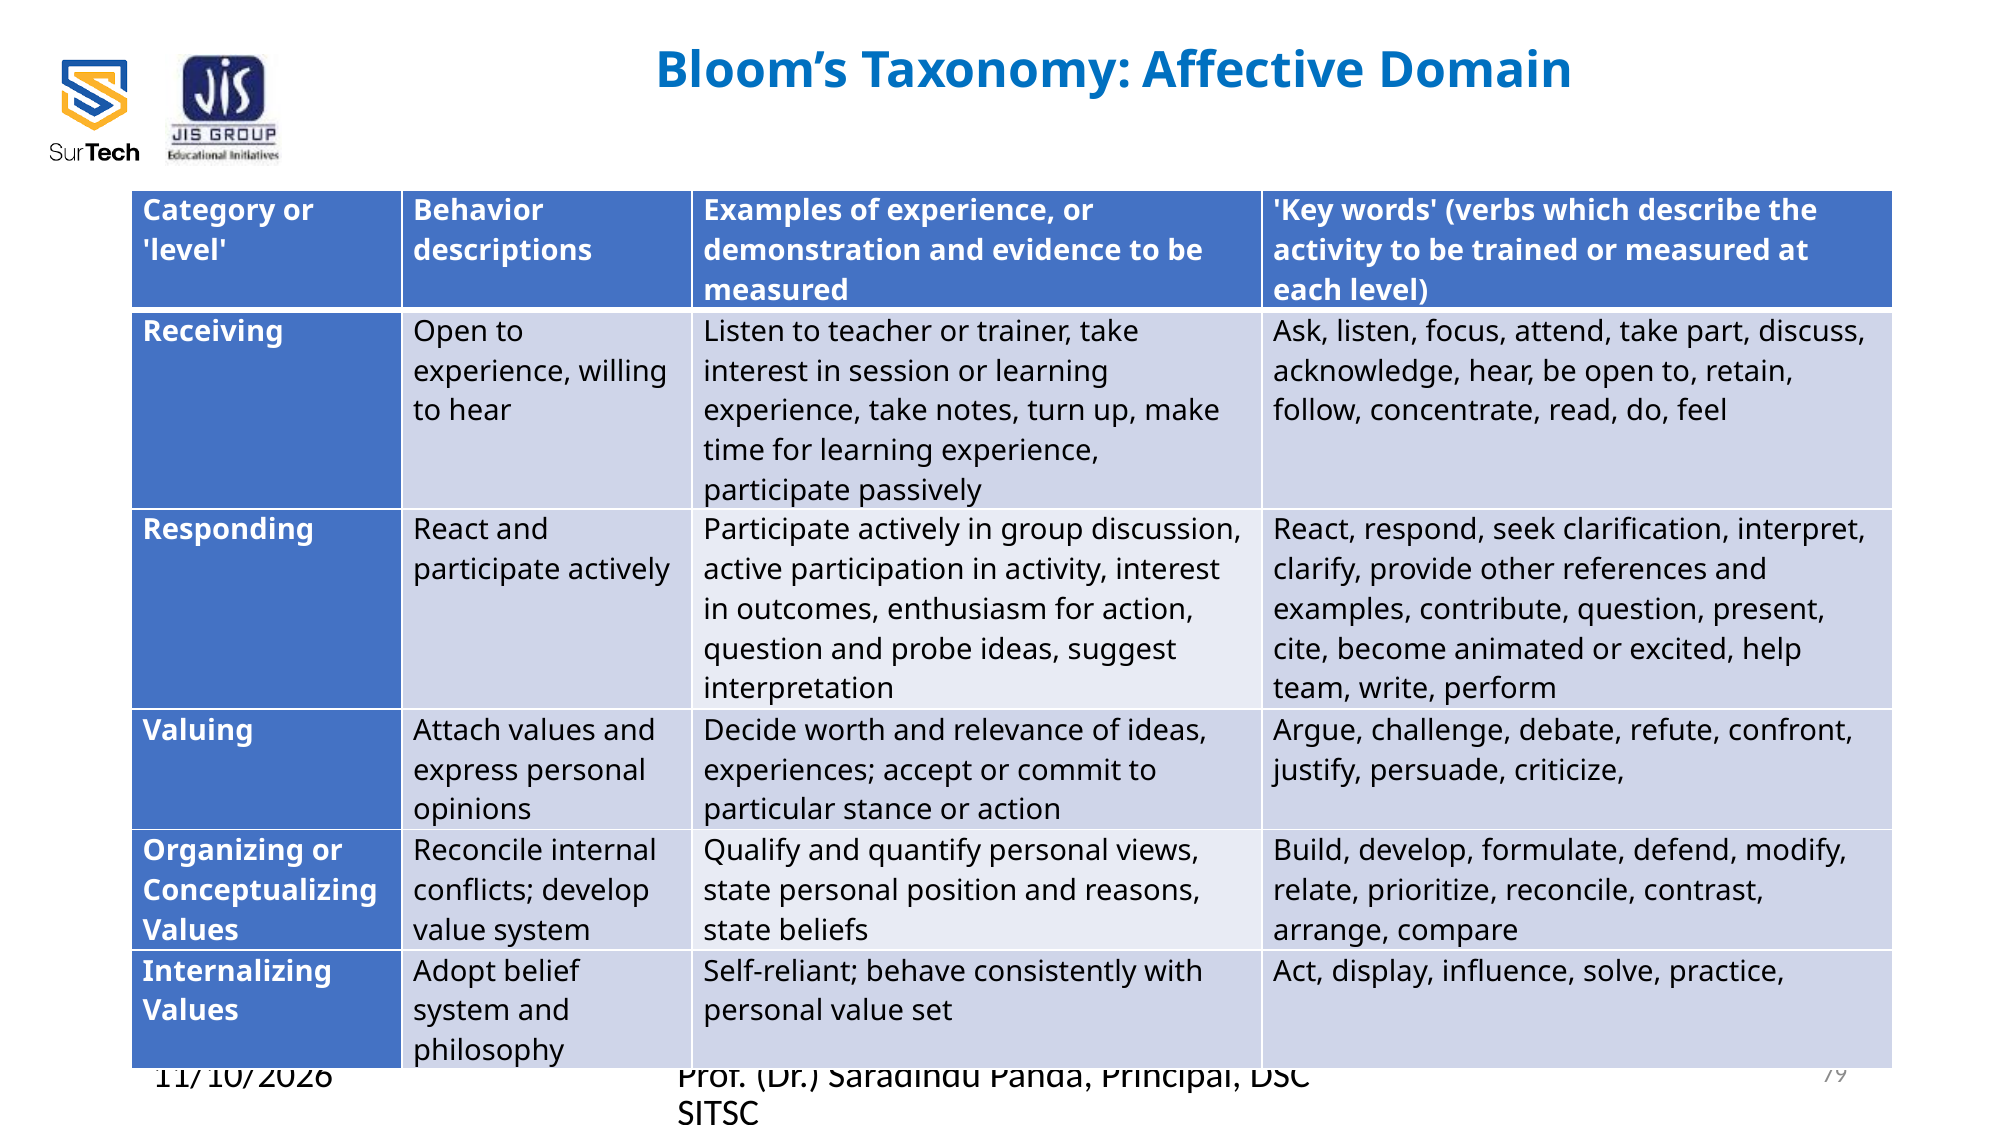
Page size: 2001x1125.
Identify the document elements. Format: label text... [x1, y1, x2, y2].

table_header Examples of experience, or demonstration and evidence to be measured [693, 191, 1261, 307]
table_cell Attach values and express personal opinions [403, 710, 691, 829]
table_cell Responding [132, 510, 401, 708]
footer Prof. (Dr.) Saradindu Panda, Principal, DSCSITSC [662, 1042, 1338, 1103]
table_cell Internalizing Values [132, 951, 401, 1068]
table_cell Decide worth and relevance of ideas, experiences; accept or commit to particular stance or action [693, 710, 1261, 829]
table_cell Argue, challenge, debate, refute, confront, justify, persuade, criticize, [1263, 710, 1892, 829]
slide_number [137, 1042, 588, 1103]
table_cell Open to experience, willing to hear [403, 313, 691, 508]
table_cell Self-reliant; behave consistently with personal value set [693, 951, 1261, 1042]
table_cell Act, display, influence, solve, practice, [1263, 951, 1892, 1068]
table_cell Build, develop, formulate, defend, modify, relate, prioritize, reconcile, contrast, arrange, compare [1263, 830, 1892, 949]
table_cell Organizing or Conceptualizing Values [132, 830, 401, 949]
table_cell Ask, listen, focus, attend, take part, discuss, acknowledge, hear, be open to, retain, follow, concentrate, read, do, feel [1263, 313, 1892, 508]
table_cell React, respond, seek clarification, interpret, clarify, provide other references and examples, contribute, question, present, cite, become animated or excited, help team, write, perform [1263, 510, 1892, 708]
table_header Category or 'level' [132, 191, 401, 307]
table_cell Reconcile internal conflicts; develop value system [403, 830, 691, 949]
picture [23, 39, 282, 181]
table_cell Listen to teacher or trainer, take interest in session or learning experience, take notes, turn up, make time for learning experience, participate passively [693, 313, 1261, 508]
table_cell Receiving [132, 313, 401, 508]
table_cell Adopt belief system and philosophy [403, 951, 691, 1068]
table_cell React and participate actively [403, 510, 691, 708]
table_cell Qualify and quantify personal views, state personal position and reasons, state beliefs [693, 830, 1261, 949]
slide_number 79 [1412, 1042, 1863, 1103]
table_header Behavior descriptions [403, 191, 691, 307]
table_header 'Key words' (verbs which describe the activity to be trained or measured at each level) [1263, 191, 1892, 307]
text_box Bloom’s Taxonomy: Affective Domain [375, 27, 1854, 106]
table_cell Participate actively in group discussion, active participation in activity, interest in outcomes, enthusiasm for action, question and probe ideas, suggest interpretation [693, 510, 1261, 708]
table_cell Valuing [132, 710, 401, 829]
